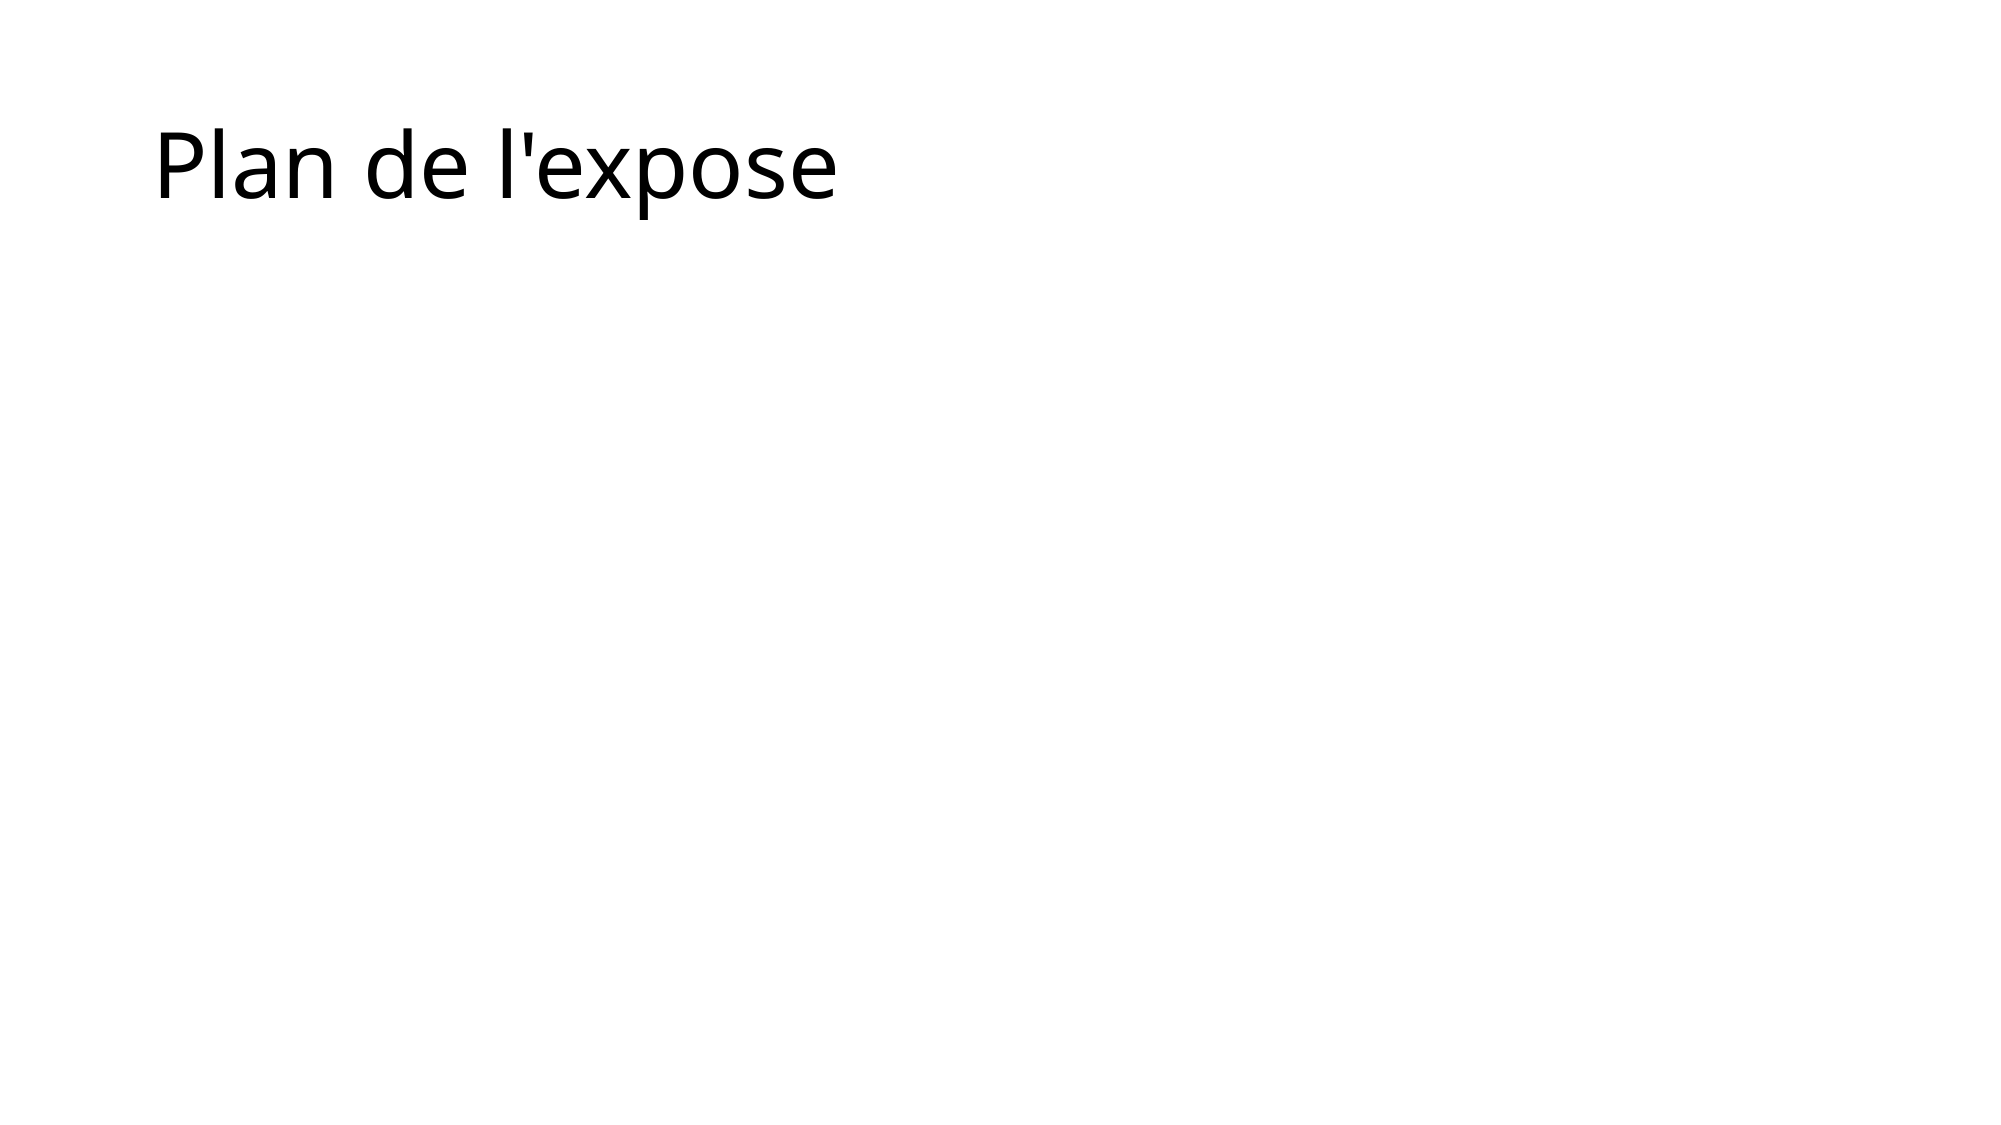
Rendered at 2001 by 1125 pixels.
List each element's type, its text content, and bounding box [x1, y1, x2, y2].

title Plan de l'expose [137, 59, 1863, 278]
